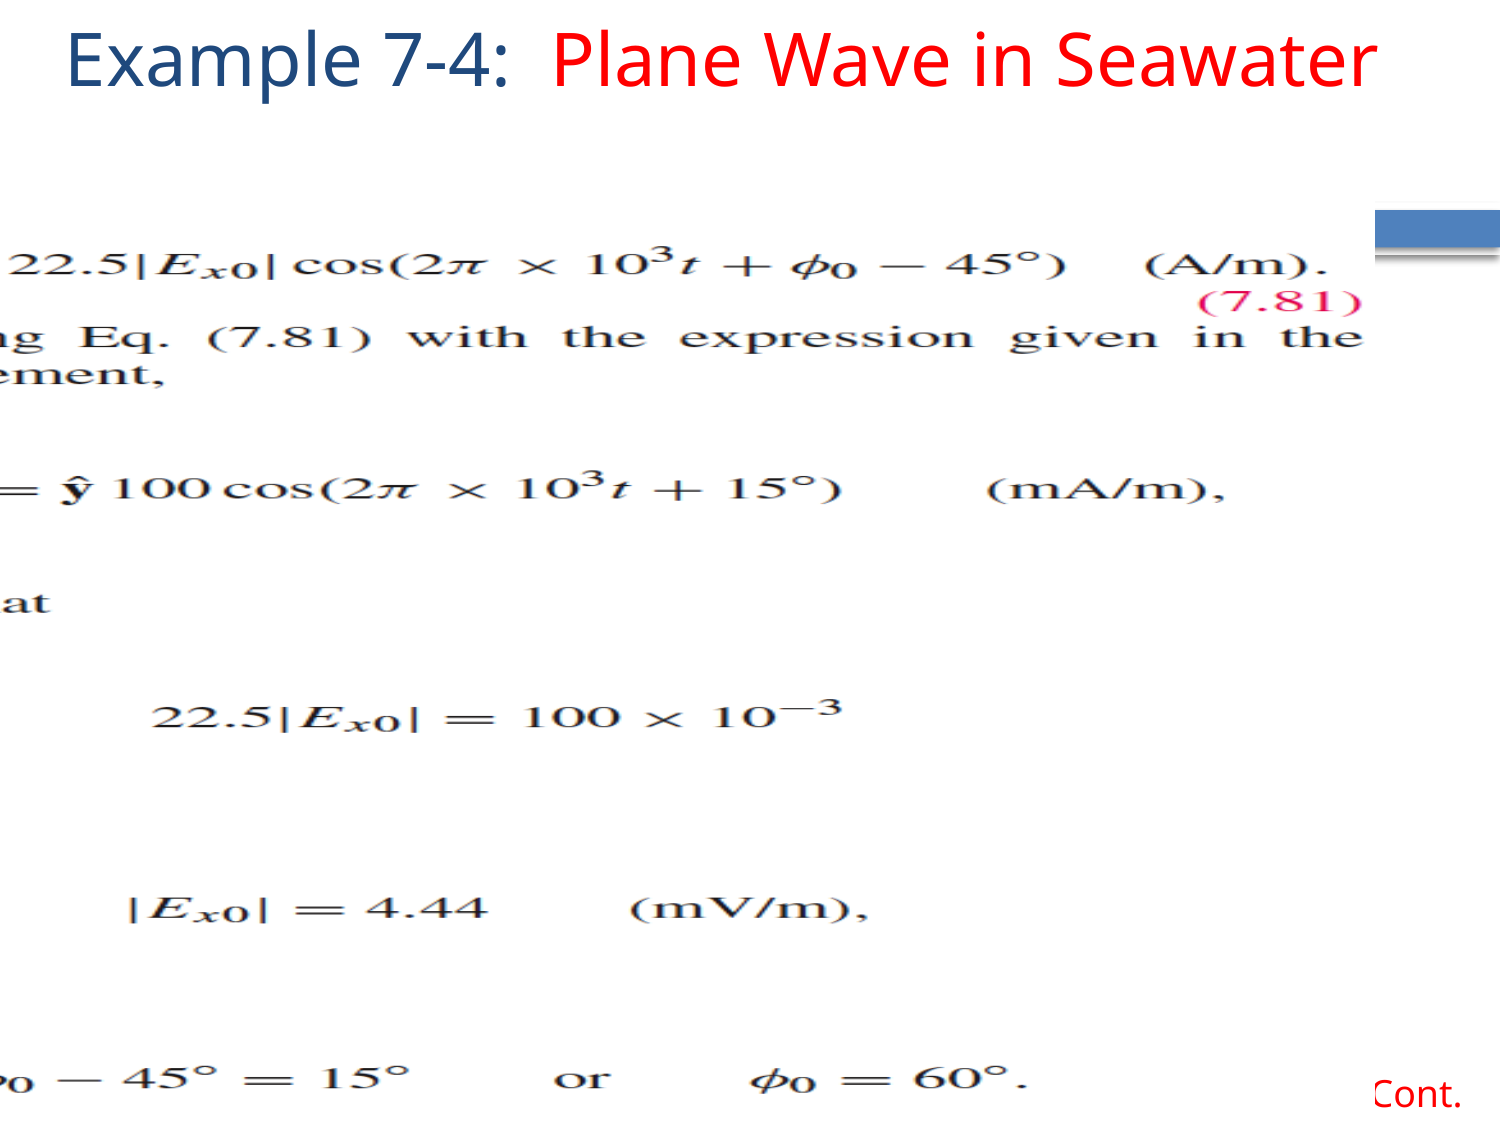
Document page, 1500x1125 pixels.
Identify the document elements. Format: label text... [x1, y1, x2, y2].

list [0, 124, 1376, 1105]
title Example 7-4: Plane Wave in Seawater [50, 0, 1438, 138]
text_box Cont. [1354, 1062, 1478, 1123]
